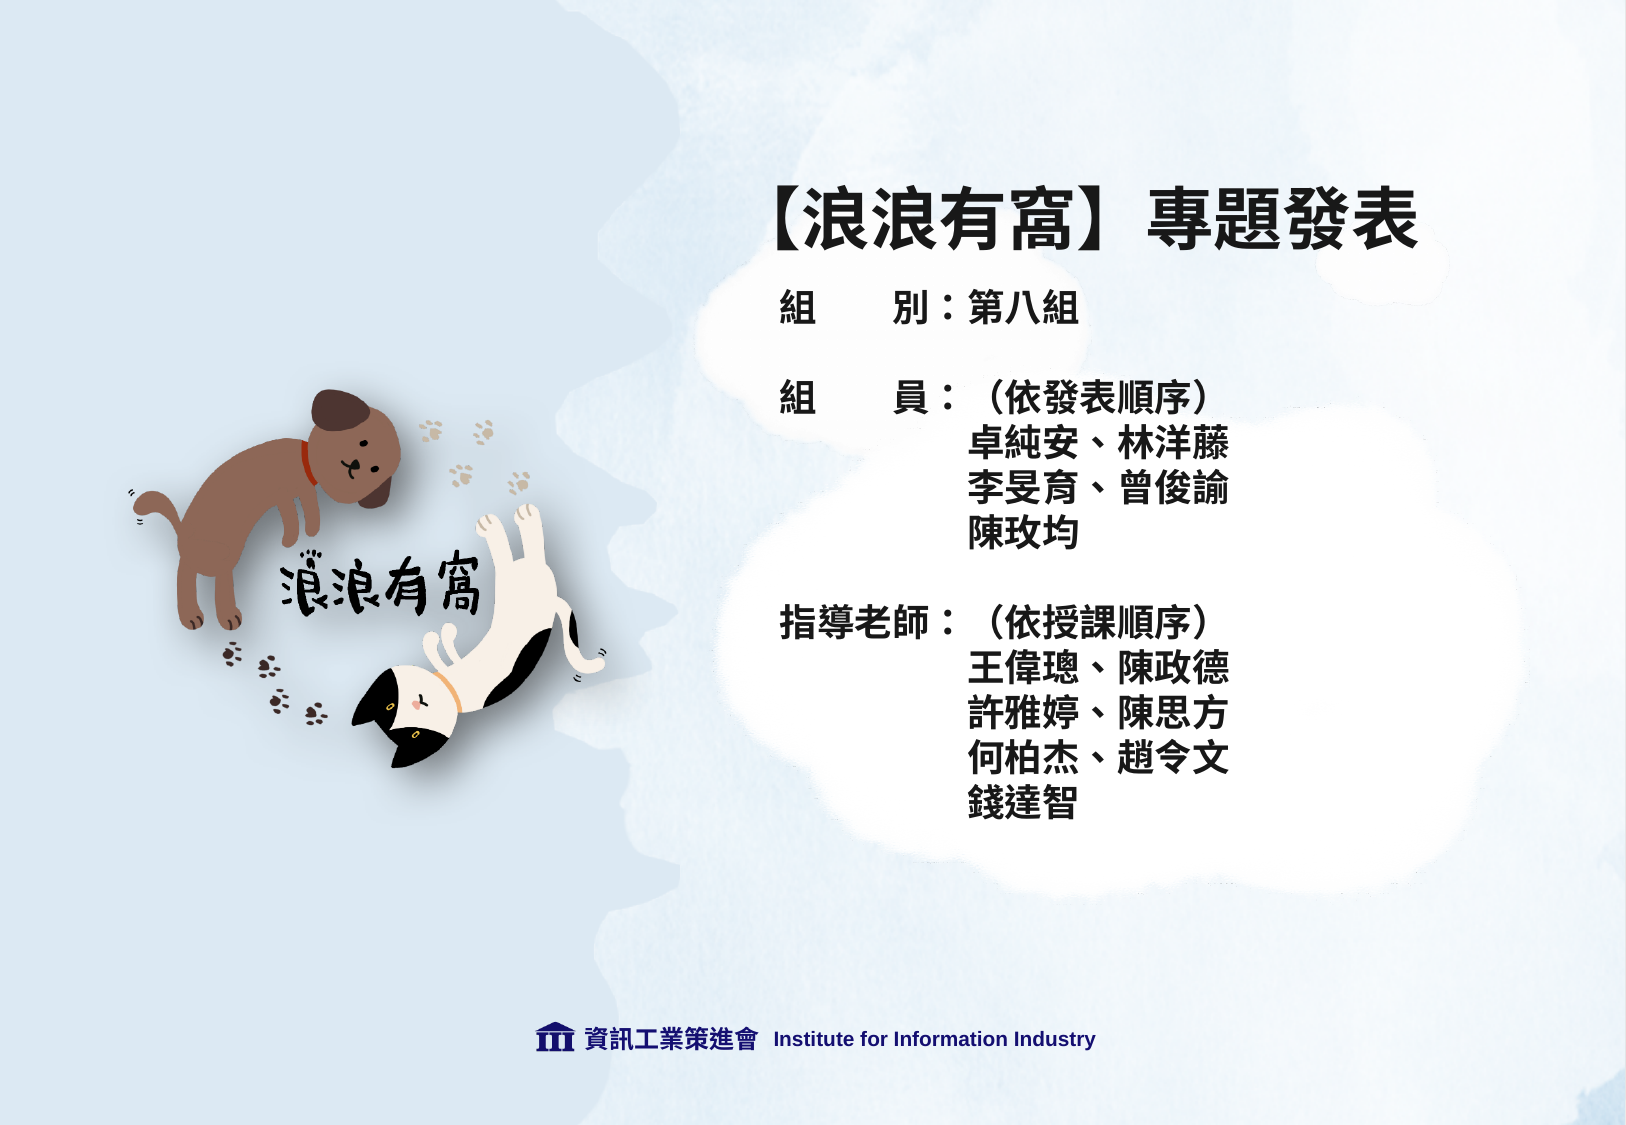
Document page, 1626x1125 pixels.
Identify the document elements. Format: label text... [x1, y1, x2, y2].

text_box 【浪浪有窩】專題發表 [1381, 168, 1517, 266]
picture [0, 0, 1626, 1125]
